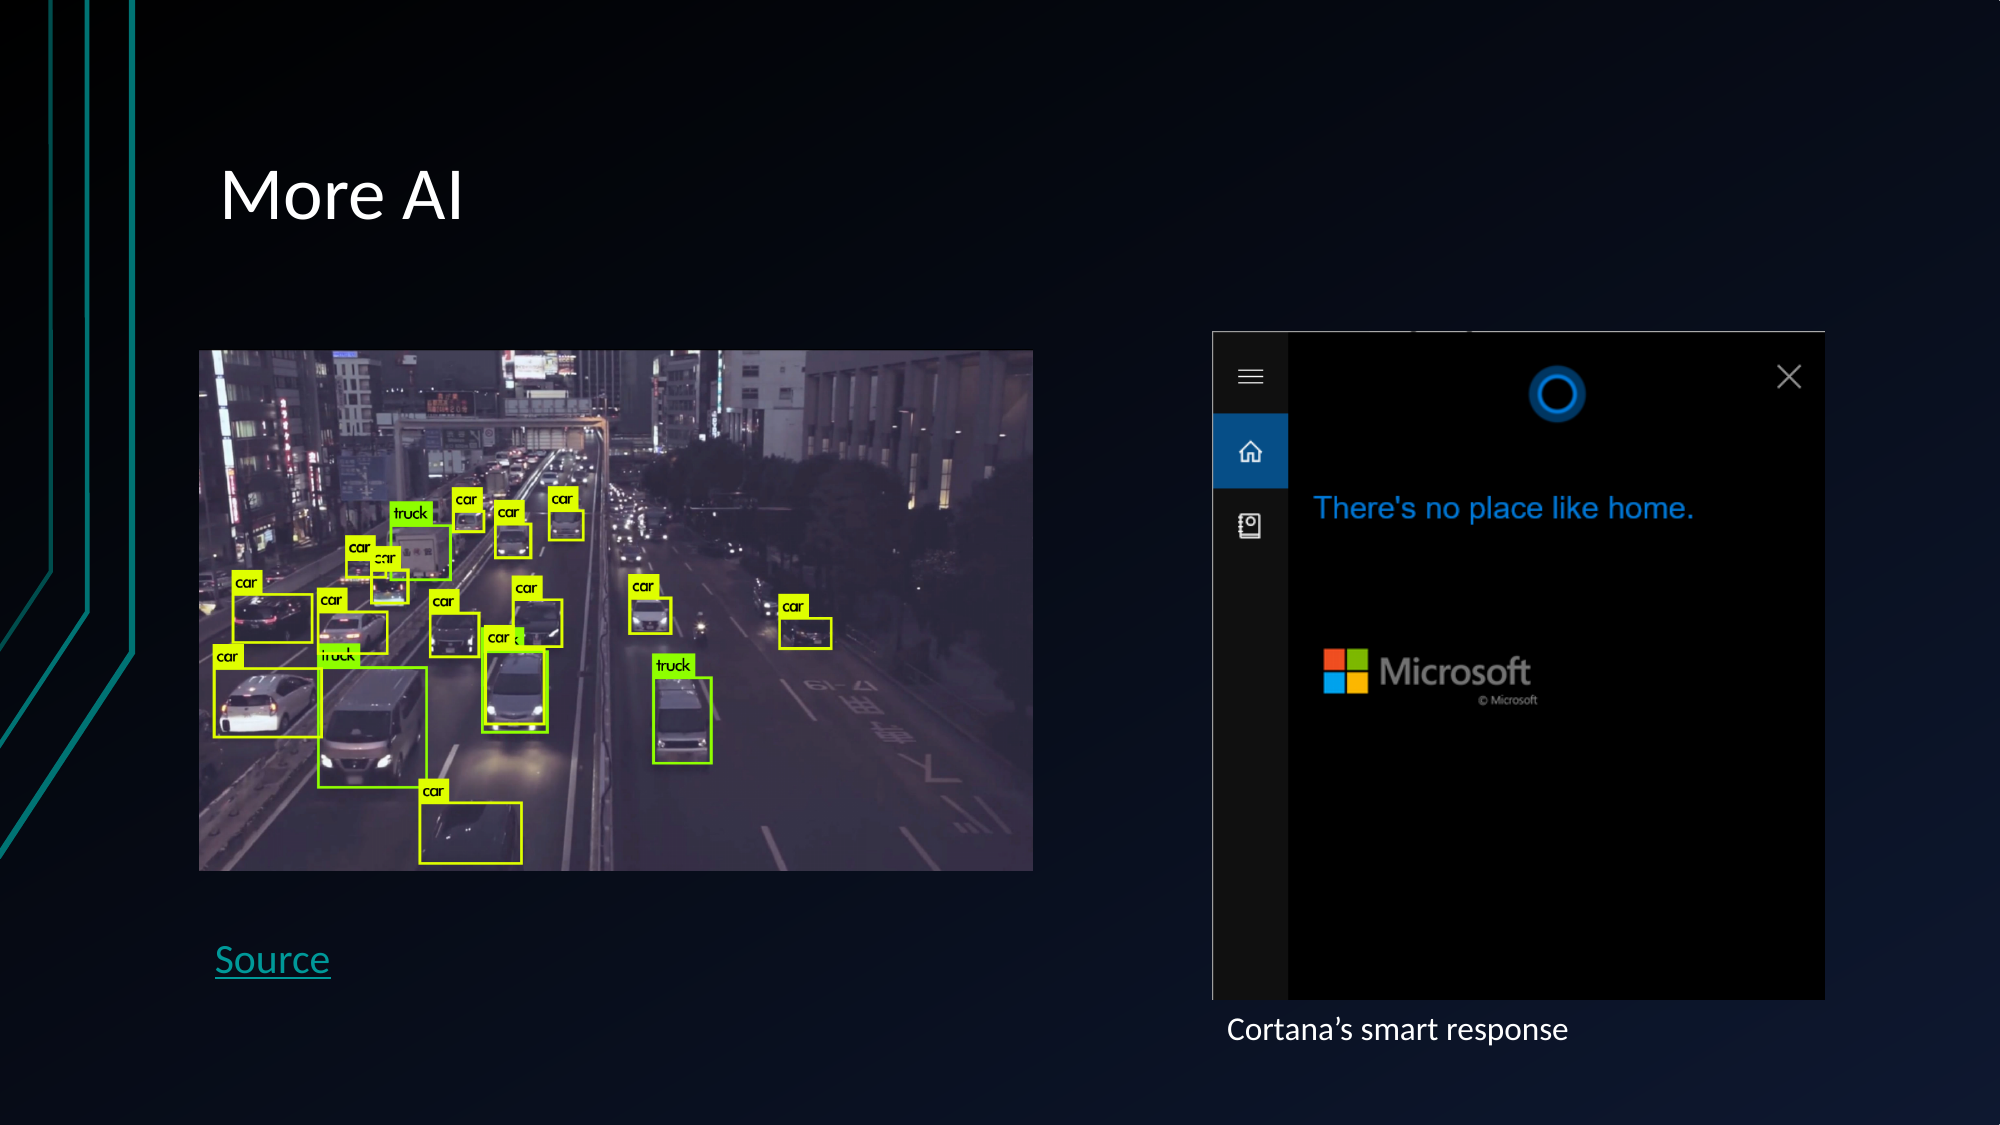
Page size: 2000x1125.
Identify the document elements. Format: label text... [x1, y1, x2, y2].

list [199, 349, 1034, 871]
text_box Cortana’s smart response [1212, 1006, 1825, 1055]
text_box Source [199, 924, 625, 990]
picture [1211, 330, 1826, 1001]
title More AI [199, 45, 1900, 246]
